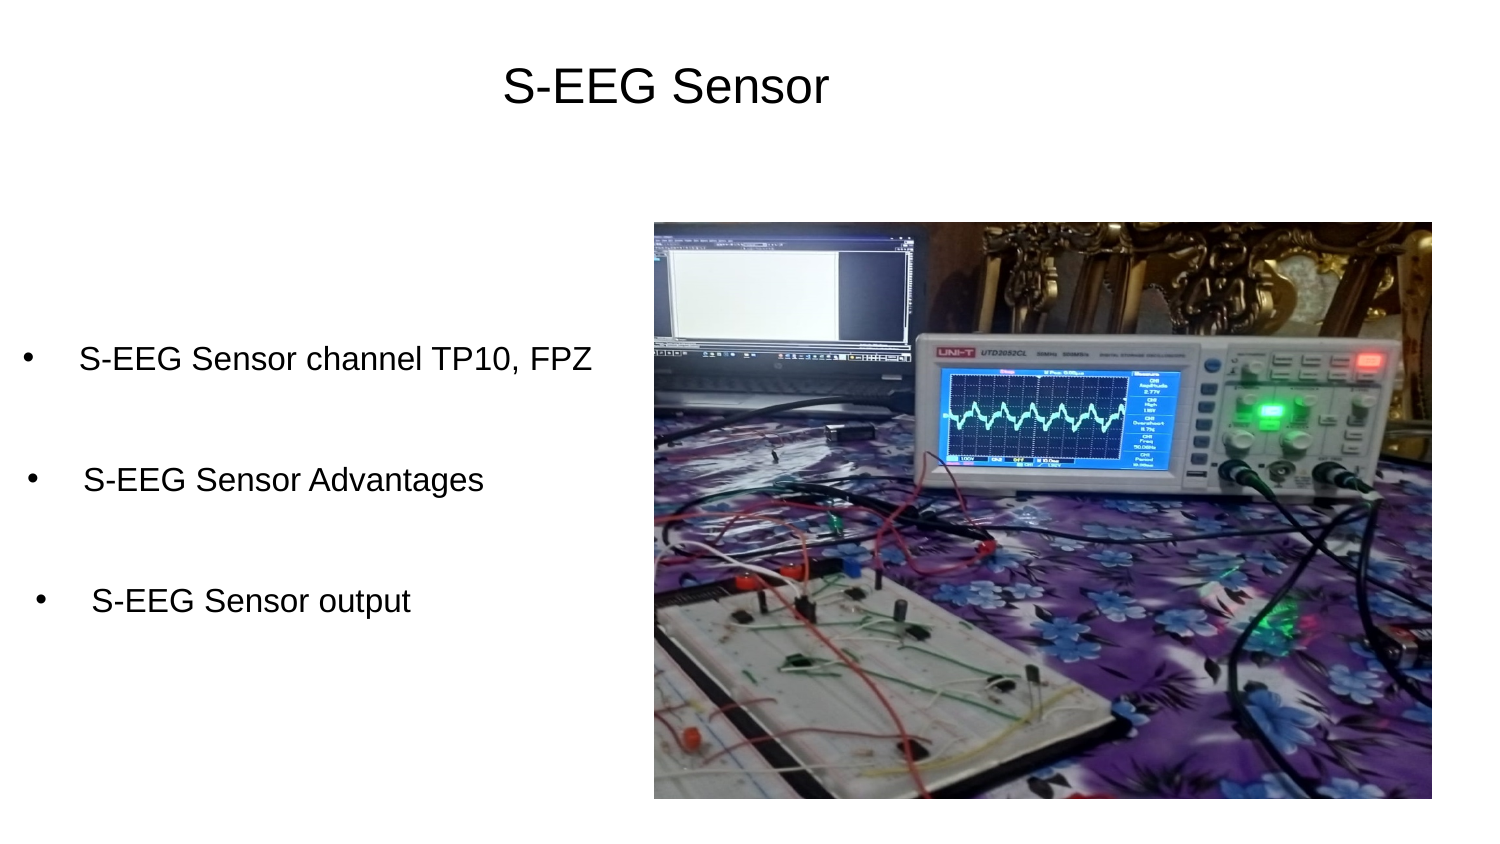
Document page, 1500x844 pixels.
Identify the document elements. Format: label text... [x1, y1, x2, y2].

text_box S-EEG Sensor Advantages [12, 450, 649, 506]
text_box S-EEG Sensor [431, 9, 977, 158]
text_box S-EEG Sensor output [20, 571, 649, 627]
text_box S-EEG Sensor channel TP10, FPZ [0, 329, 616, 385]
picture [654, 222, 1432, 800]
